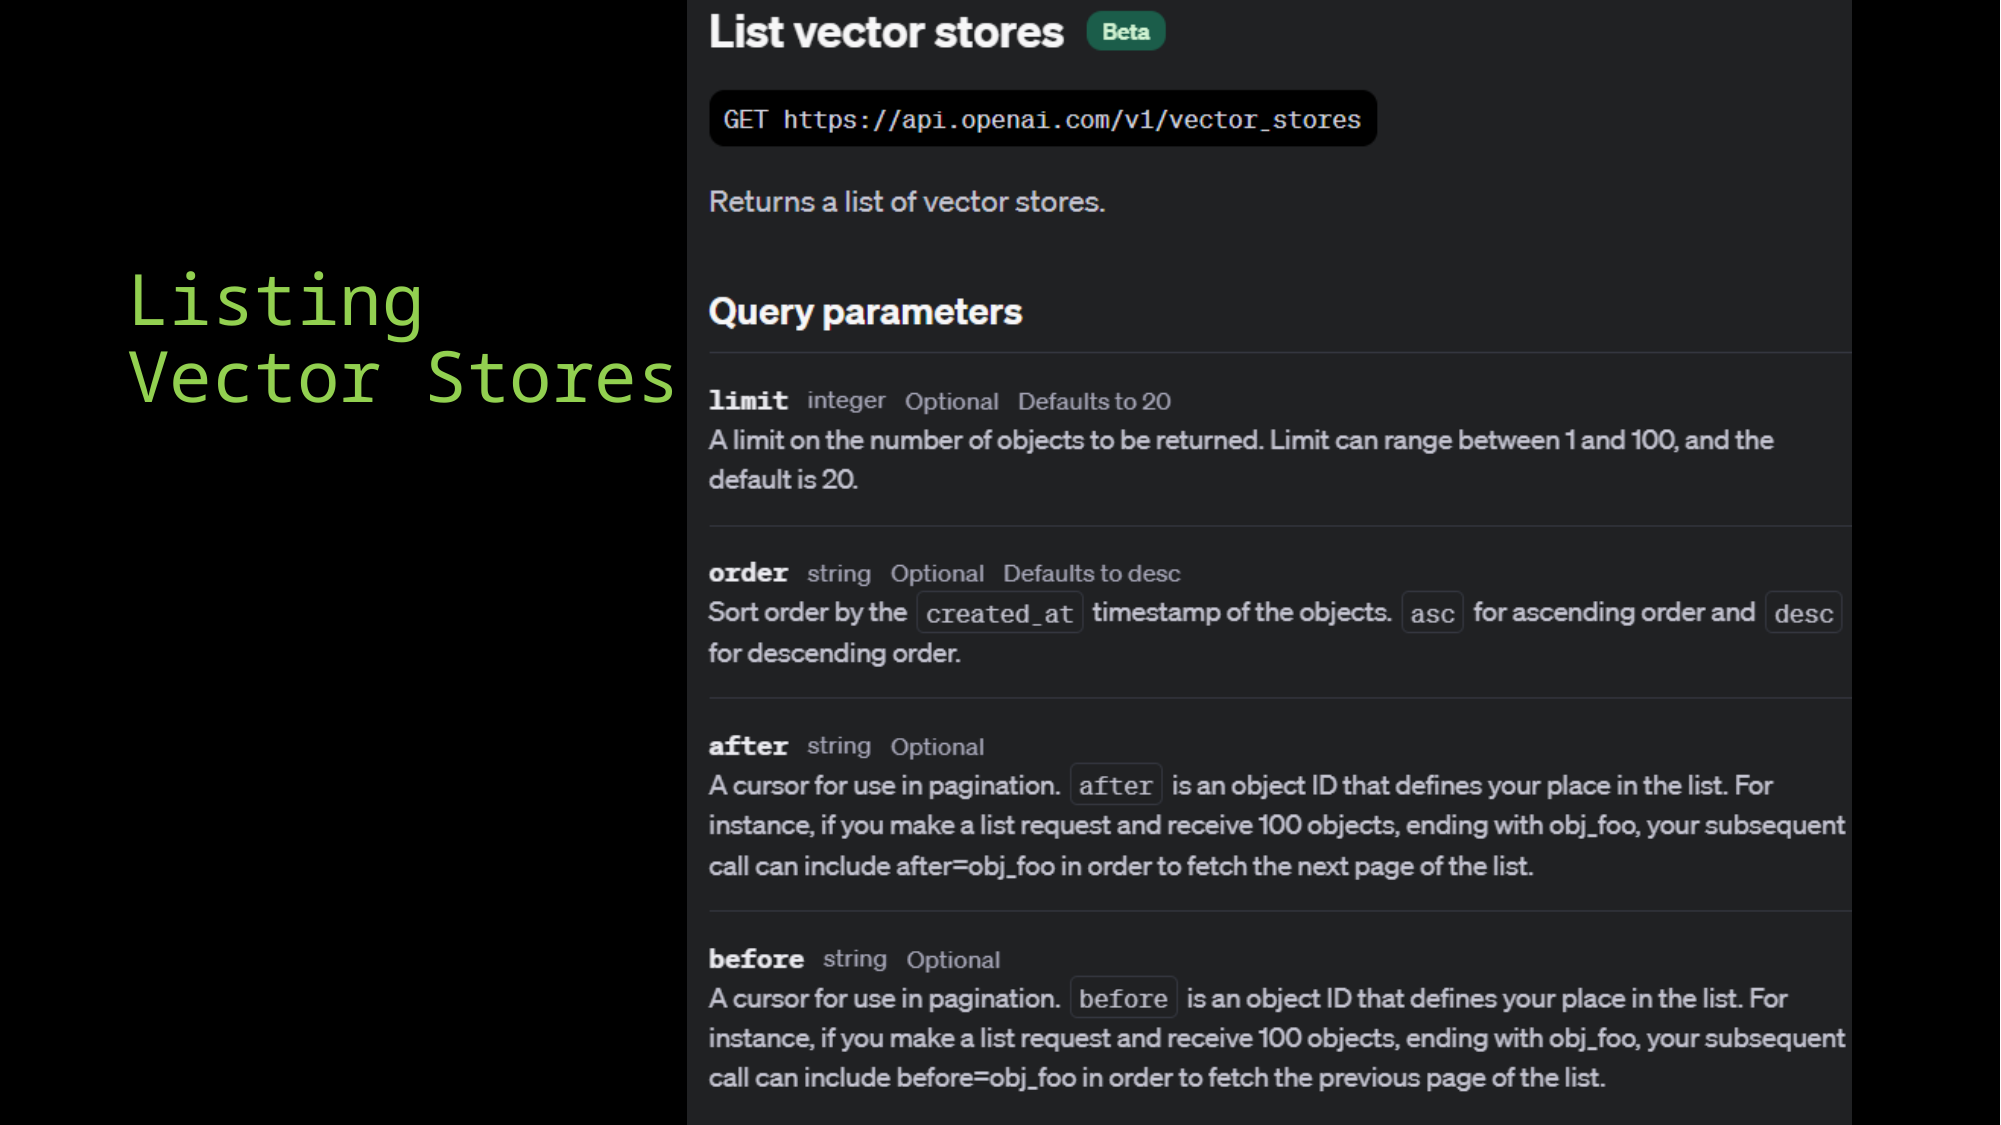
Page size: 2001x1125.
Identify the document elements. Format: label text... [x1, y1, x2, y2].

title Listing Vector Stores [112, 237, 687, 425]
picture [687, 0, 1853, 1125]
